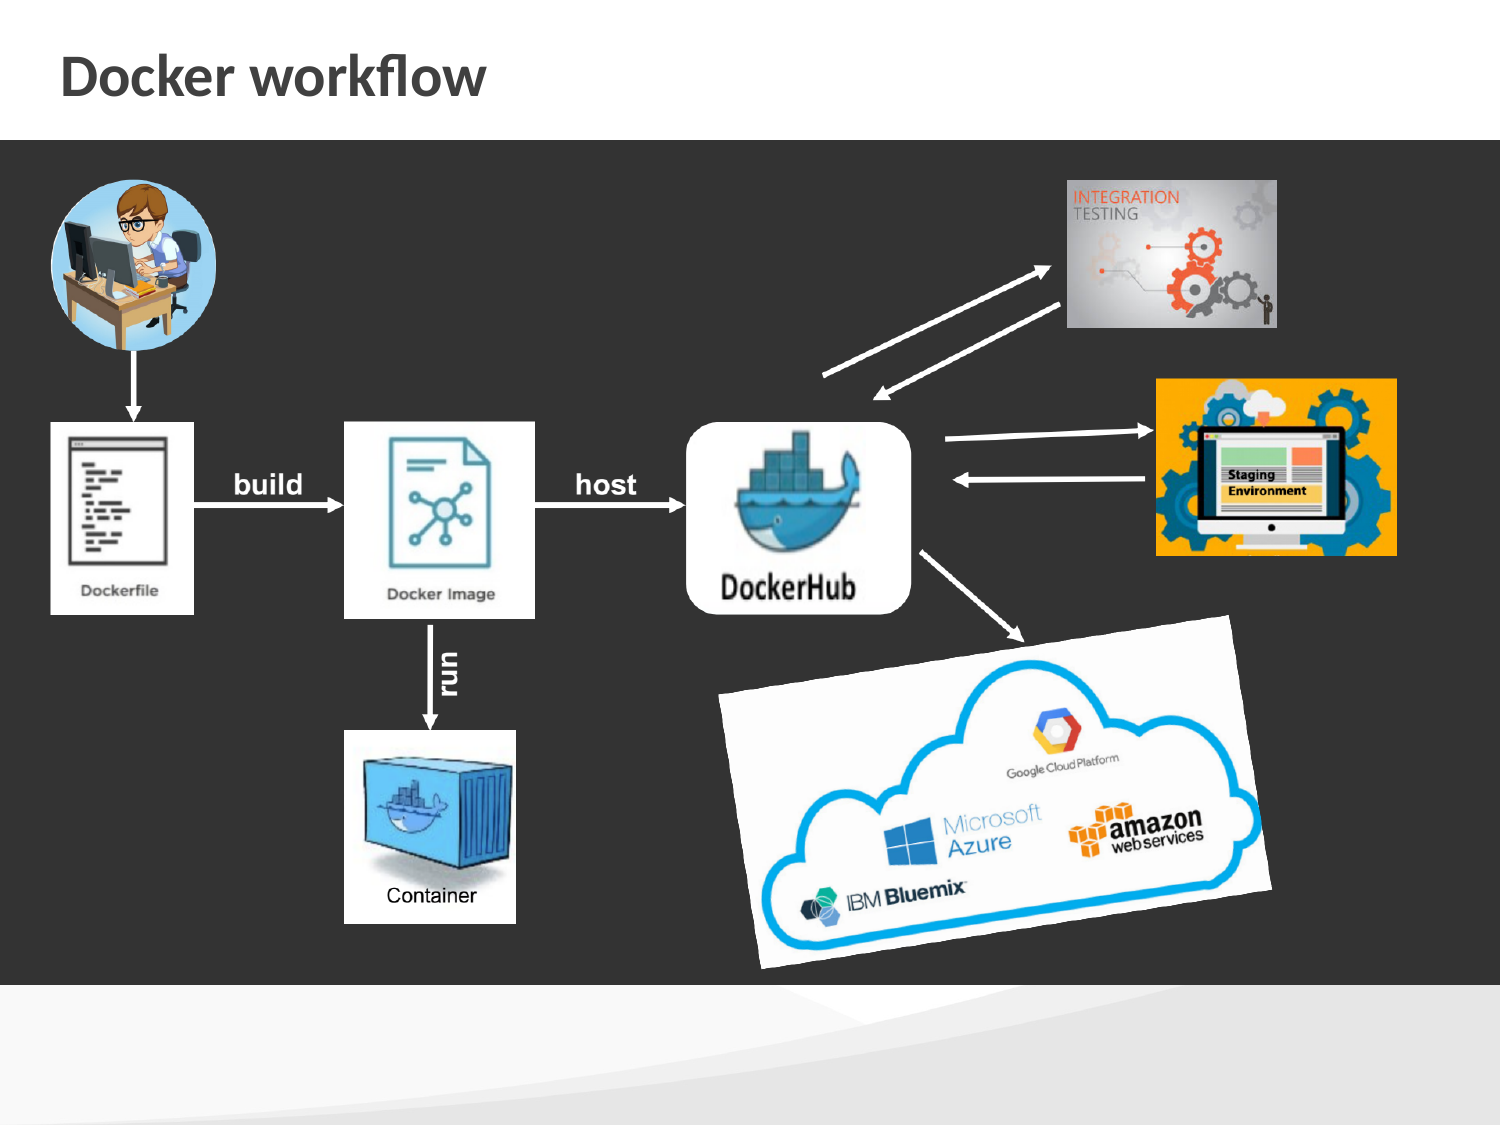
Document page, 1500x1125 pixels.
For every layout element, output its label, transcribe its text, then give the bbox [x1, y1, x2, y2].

title Docker workflow [45, 24, 1450, 120]
picture [0, 0, 1500, 1125]
